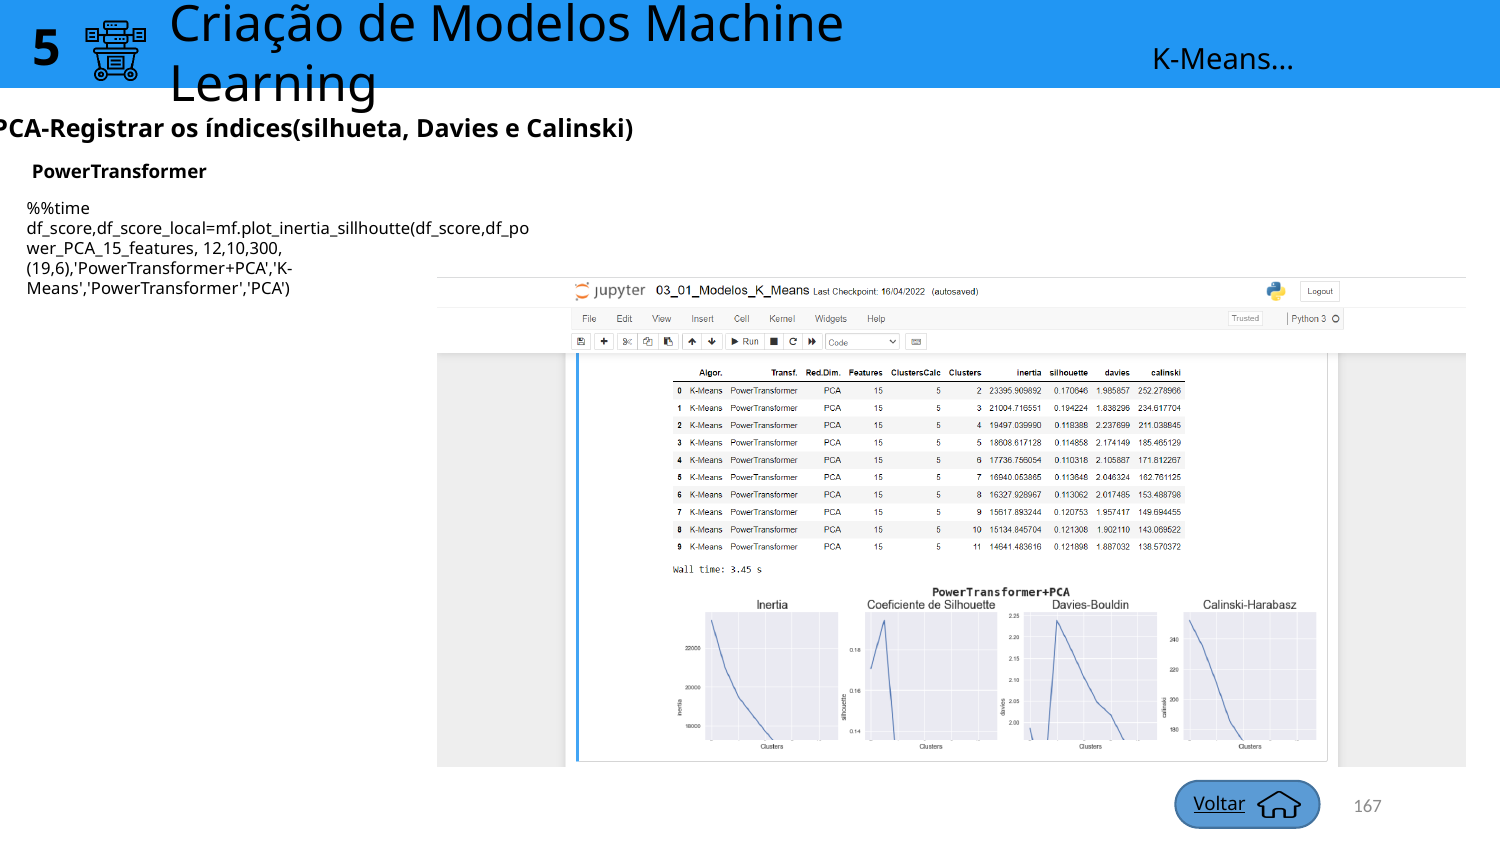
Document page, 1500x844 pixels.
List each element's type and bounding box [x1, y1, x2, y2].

picture [84, 19, 147, 82]
slide_number [1331, 782, 1397, 827]
picture [437, 277, 1466, 767]
text_box [11, 152, 554, 306]
text_box [1174, 779, 1321, 829]
picture [1257, 791, 1301, 818]
text_box [0, 0, 1500, 151]
